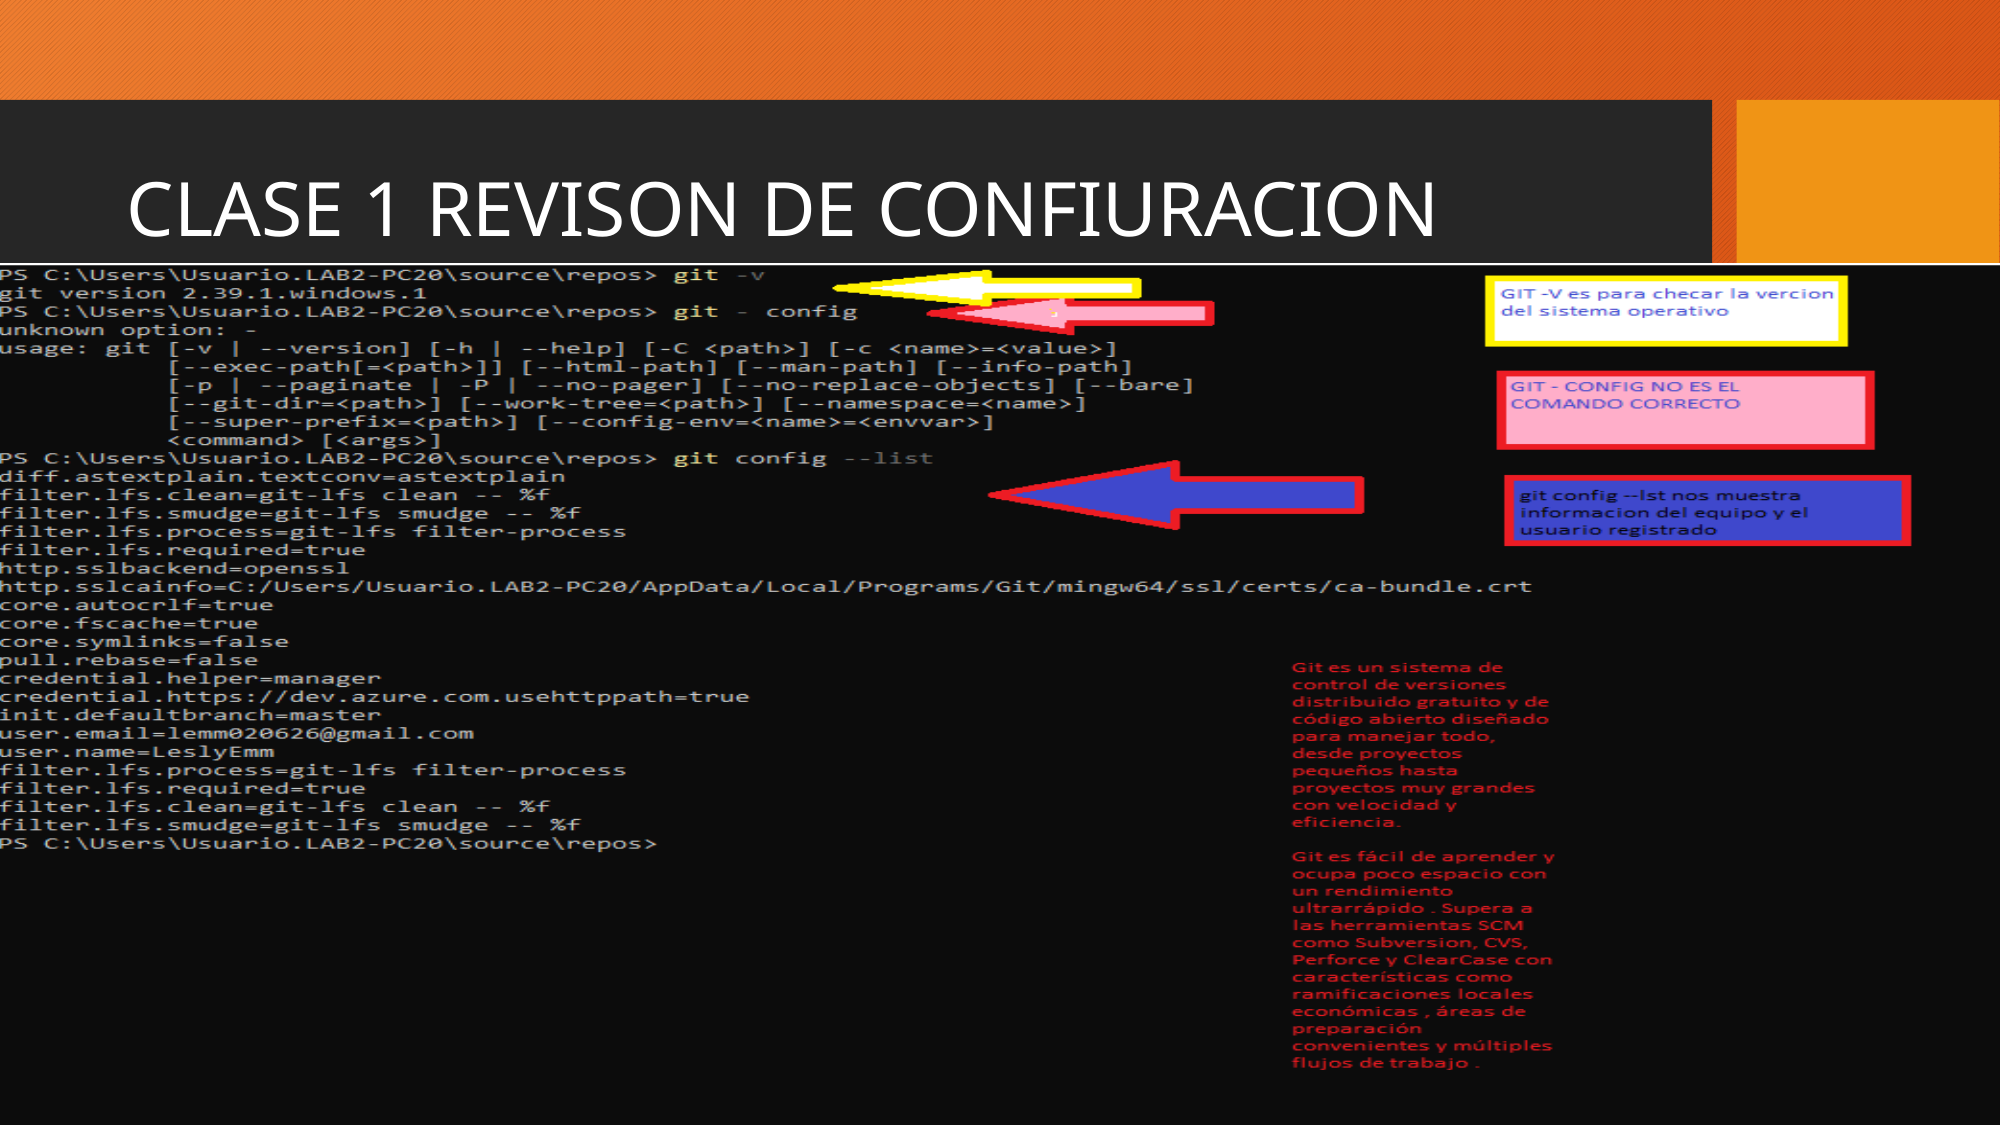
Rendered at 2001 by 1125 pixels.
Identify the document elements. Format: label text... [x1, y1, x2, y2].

title CLASE 1 REVISON DE CONFIURACION [111, 123, 1689, 262]
picture [0, 262, 2000, 1125]
